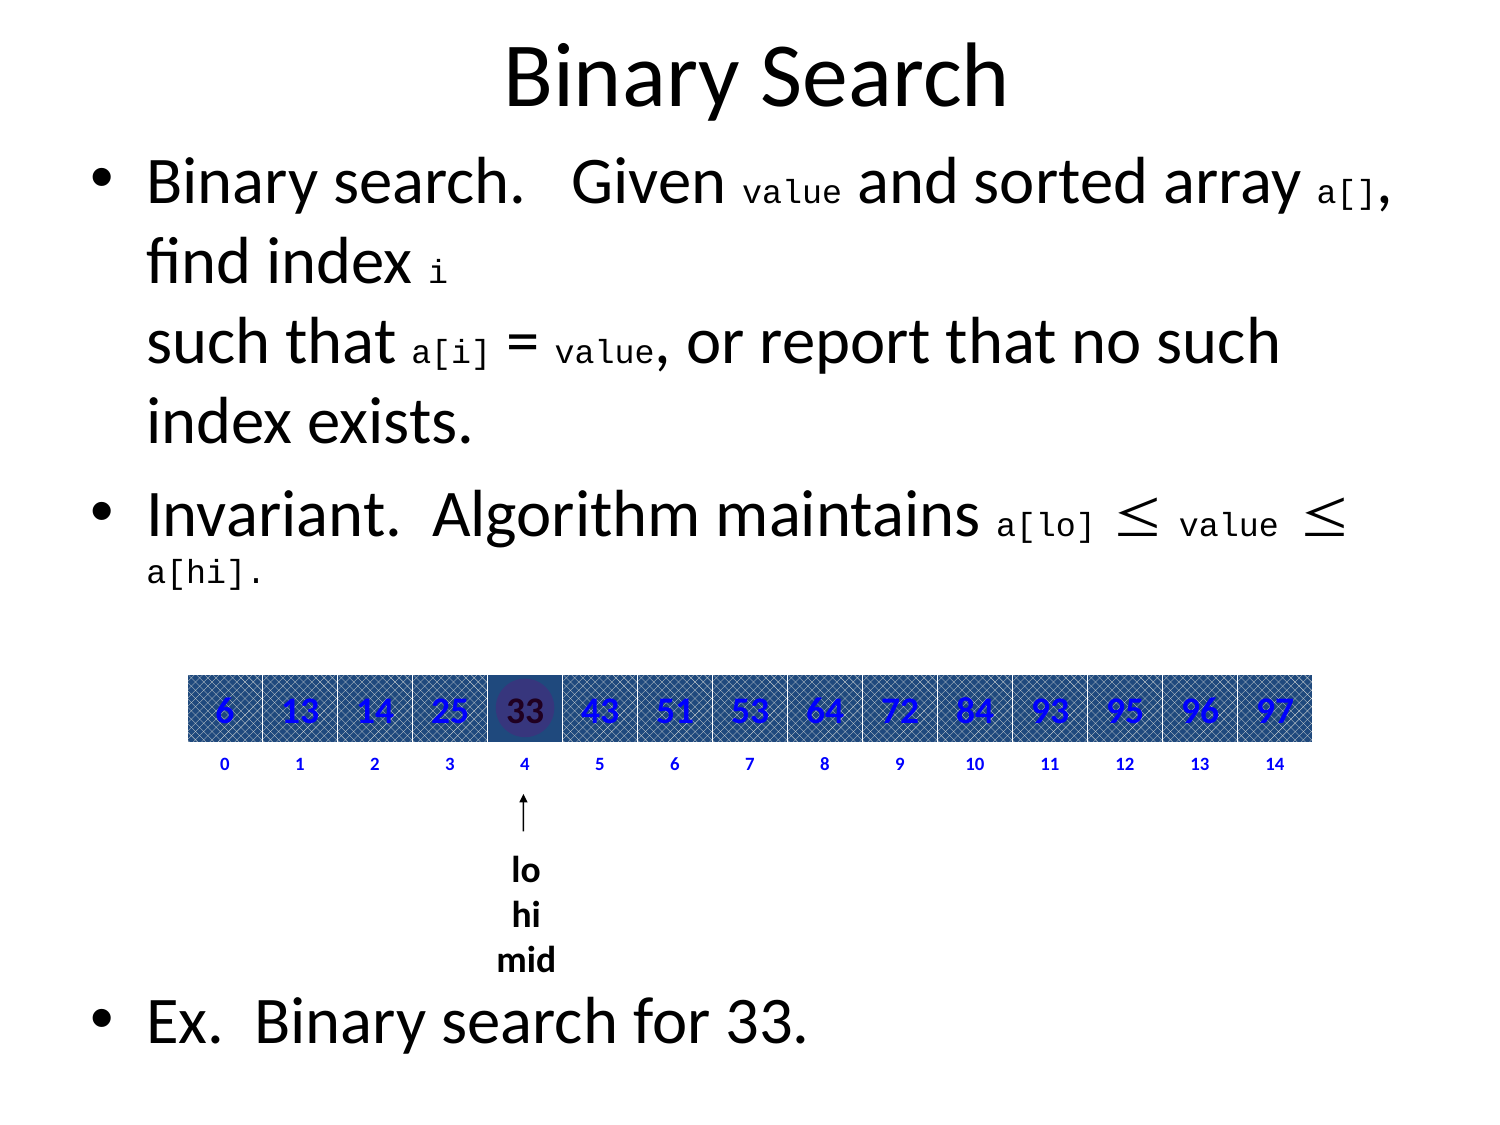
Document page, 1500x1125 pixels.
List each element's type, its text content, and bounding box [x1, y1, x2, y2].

text_box 51 [638, 673, 712, 743]
text_box 96 [1162, 673, 1238, 743]
text_box 7 [712, 747, 788, 780]
text_box 2 [338, 747, 412, 780]
text_box 93 [1012, 673, 1087, 743]
text_box 13 [263, 673, 338, 743]
text_box 53 [712, 673, 788, 743]
text_box 4 [487, 747, 562, 780]
text_box 14 [1238, 747, 1313, 780]
text_box 1 [263, 747, 338, 780]
text_box 0 [187, 747, 263, 780]
text_box 13 [1162, 747, 1238, 780]
text_box 3 [412, 747, 487, 780]
text_box 5 [562, 747, 638, 780]
text_box 64 [788, 673, 862, 743]
text_box 43 [562, 673, 638, 743]
text_box 10 [938, 747, 1012, 780]
title Binary Search [82, 0, 1432, 141]
text_box 12 [1087, 747, 1162, 780]
text_box 6 [638, 747, 712, 780]
text_box 84 [938, 673, 1012, 743]
text_box 8 [788, 747, 862, 780]
text_box lo hi mid [481, 837, 572, 988]
text_box 11 [1012, 747, 1087, 780]
text_box 97 [1238, 673, 1313, 743]
text_box [519, 793, 528, 832]
text_box 25 [412, 673, 487, 743]
text_box 33 [487, 673, 562, 743]
text_box [495, 678, 555, 738]
list Binary search. Given value and sorted array a[], find index i such that a[i] = value, or report that no such index exists. Invariant. Algorithm maintains a[lo]  value  a[hi]. Ex. Binary search for 33. [75, 128, 1425, 1102]
text_box 72 [862, 673, 938, 743]
text_box 6 [187, 673, 263, 743]
text_box 9 [862, 747, 938, 780]
text_box 95 [1087, 673, 1162, 743]
text_box 14 [338, 673, 412, 743]
